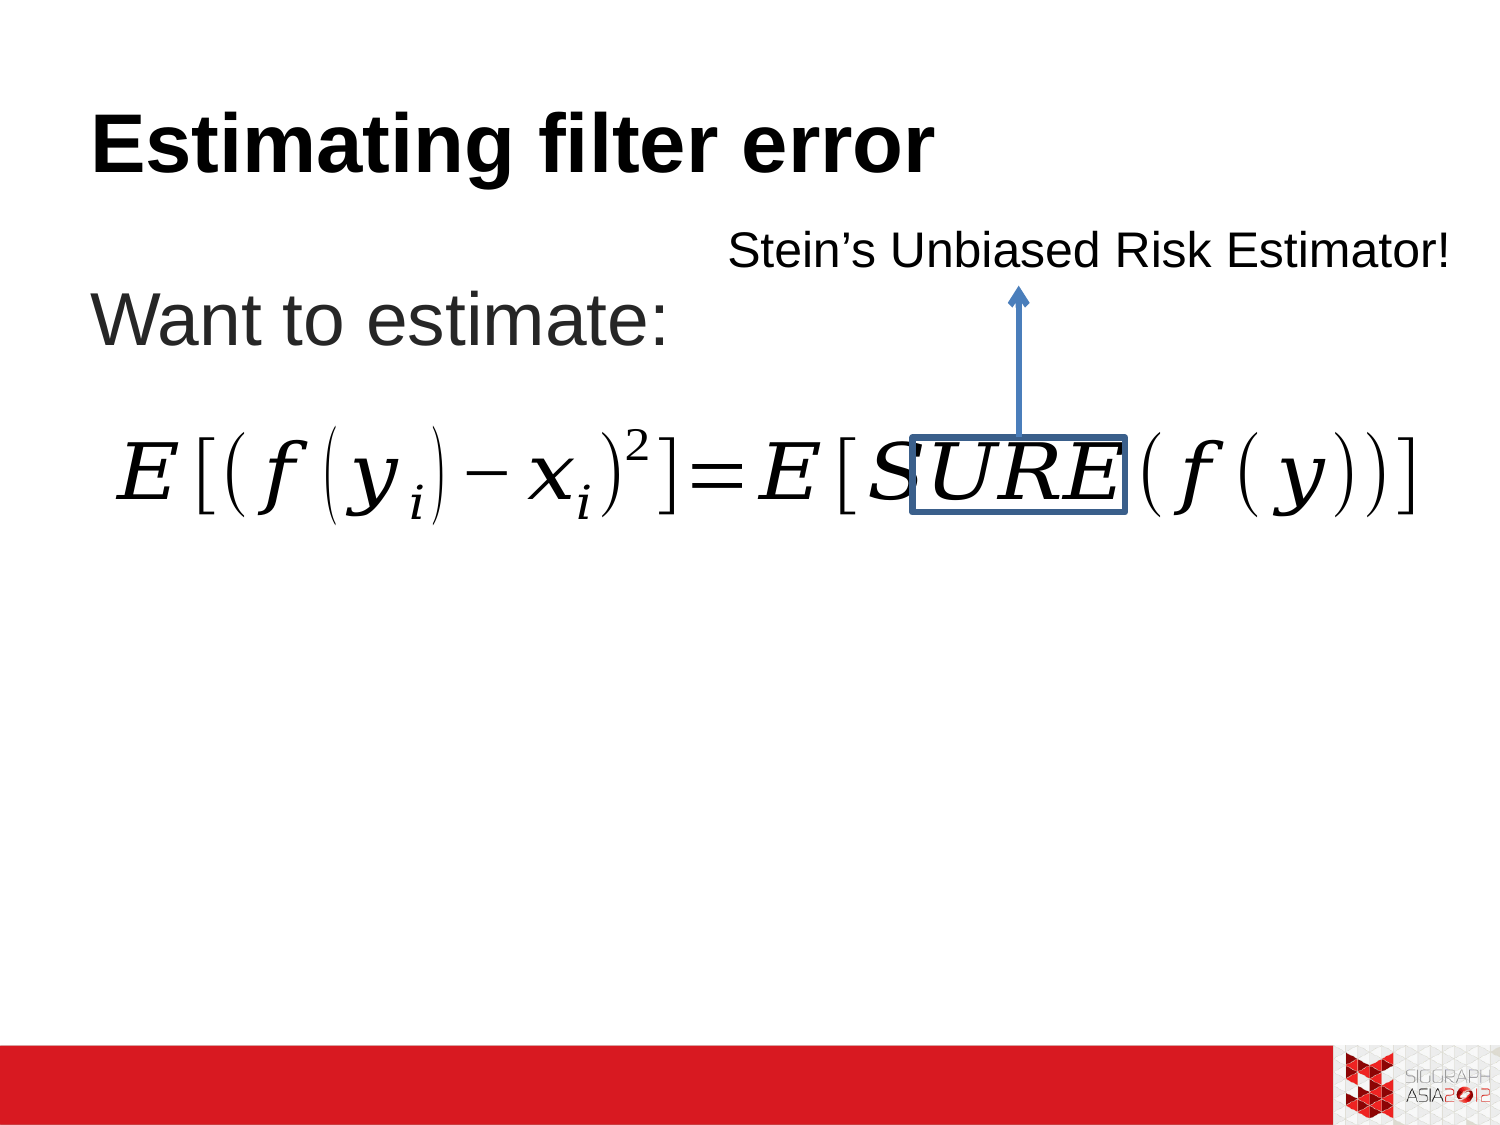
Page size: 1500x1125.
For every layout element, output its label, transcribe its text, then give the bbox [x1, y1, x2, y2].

text_box [910, 435, 1127, 514]
text_box Stein’s Unbiased Risk Estimator! [712, 209, 1500, 285]
picture [0, 0, 1500, 1125]
list Want to estimate: [75, 262, 1425, 1005]
title Estimating filter error [75, 45, 1425, 233]
